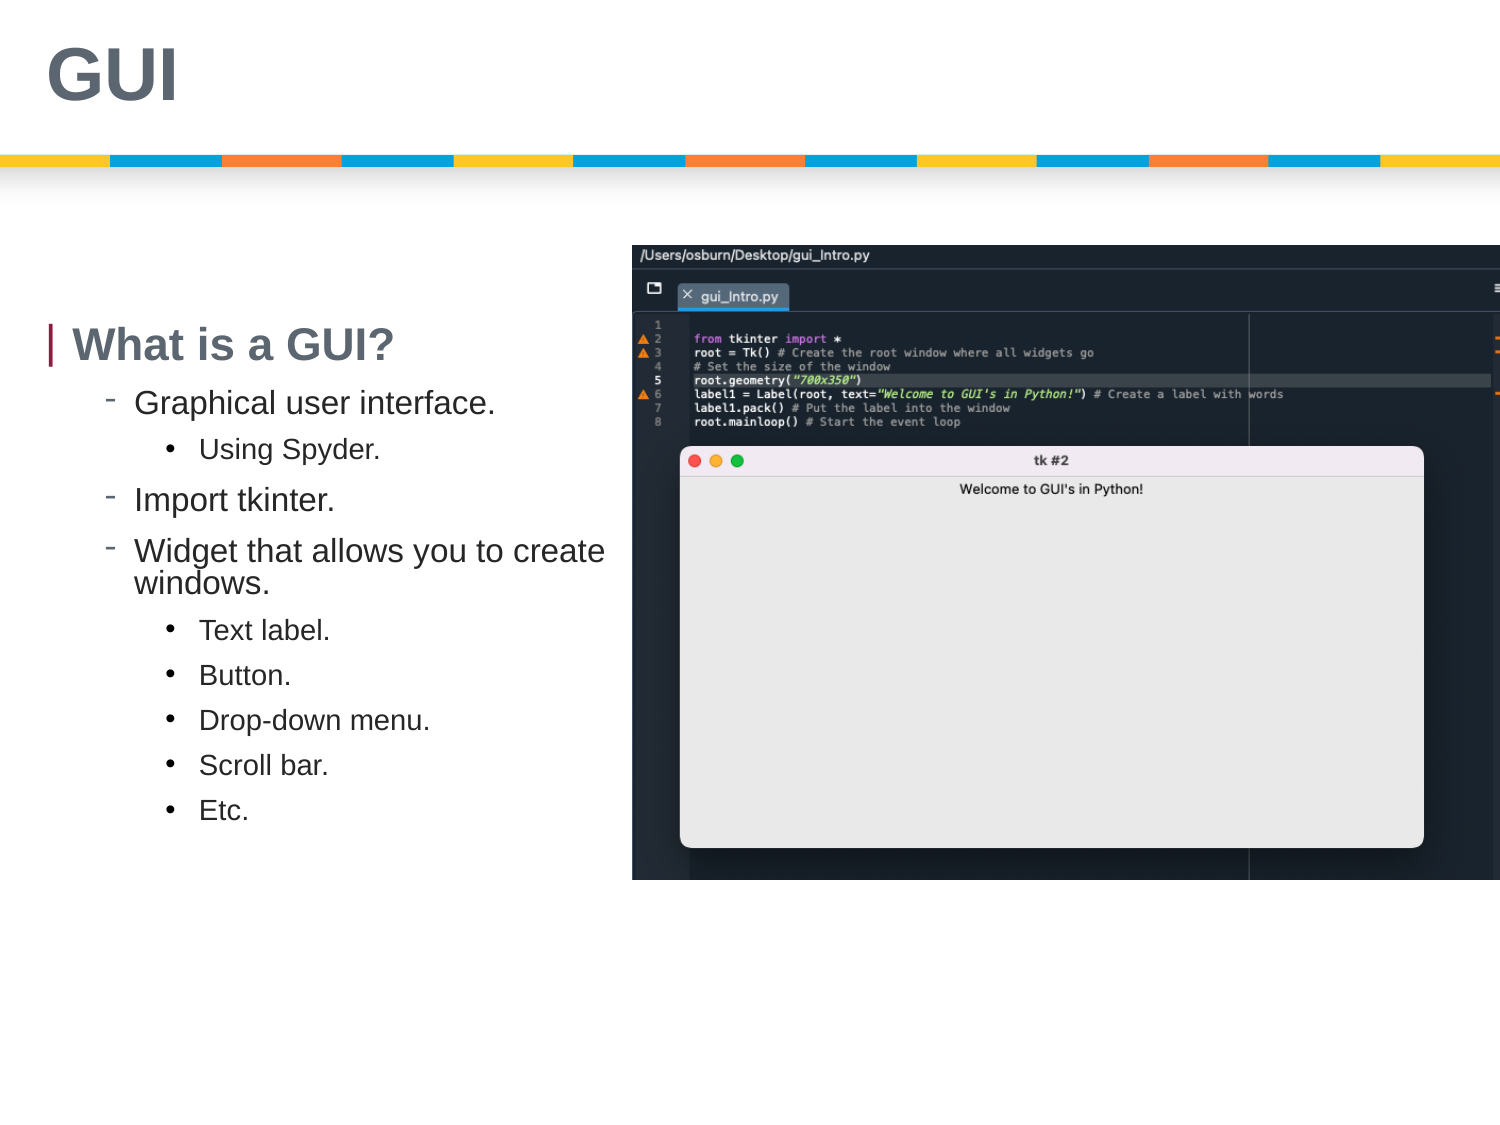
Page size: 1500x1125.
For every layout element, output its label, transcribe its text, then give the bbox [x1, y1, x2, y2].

title GUI [31, 0, 1460, 154]
picture [632, 245, 1500, 880]
list What is a GUI? Graphical user interface. Using Spyder. Import tkinter. Widget that allows you to create windows. Text label. Button. Drop-down menu. Scroll bar. Etc. [29, 317, 630, 886]
